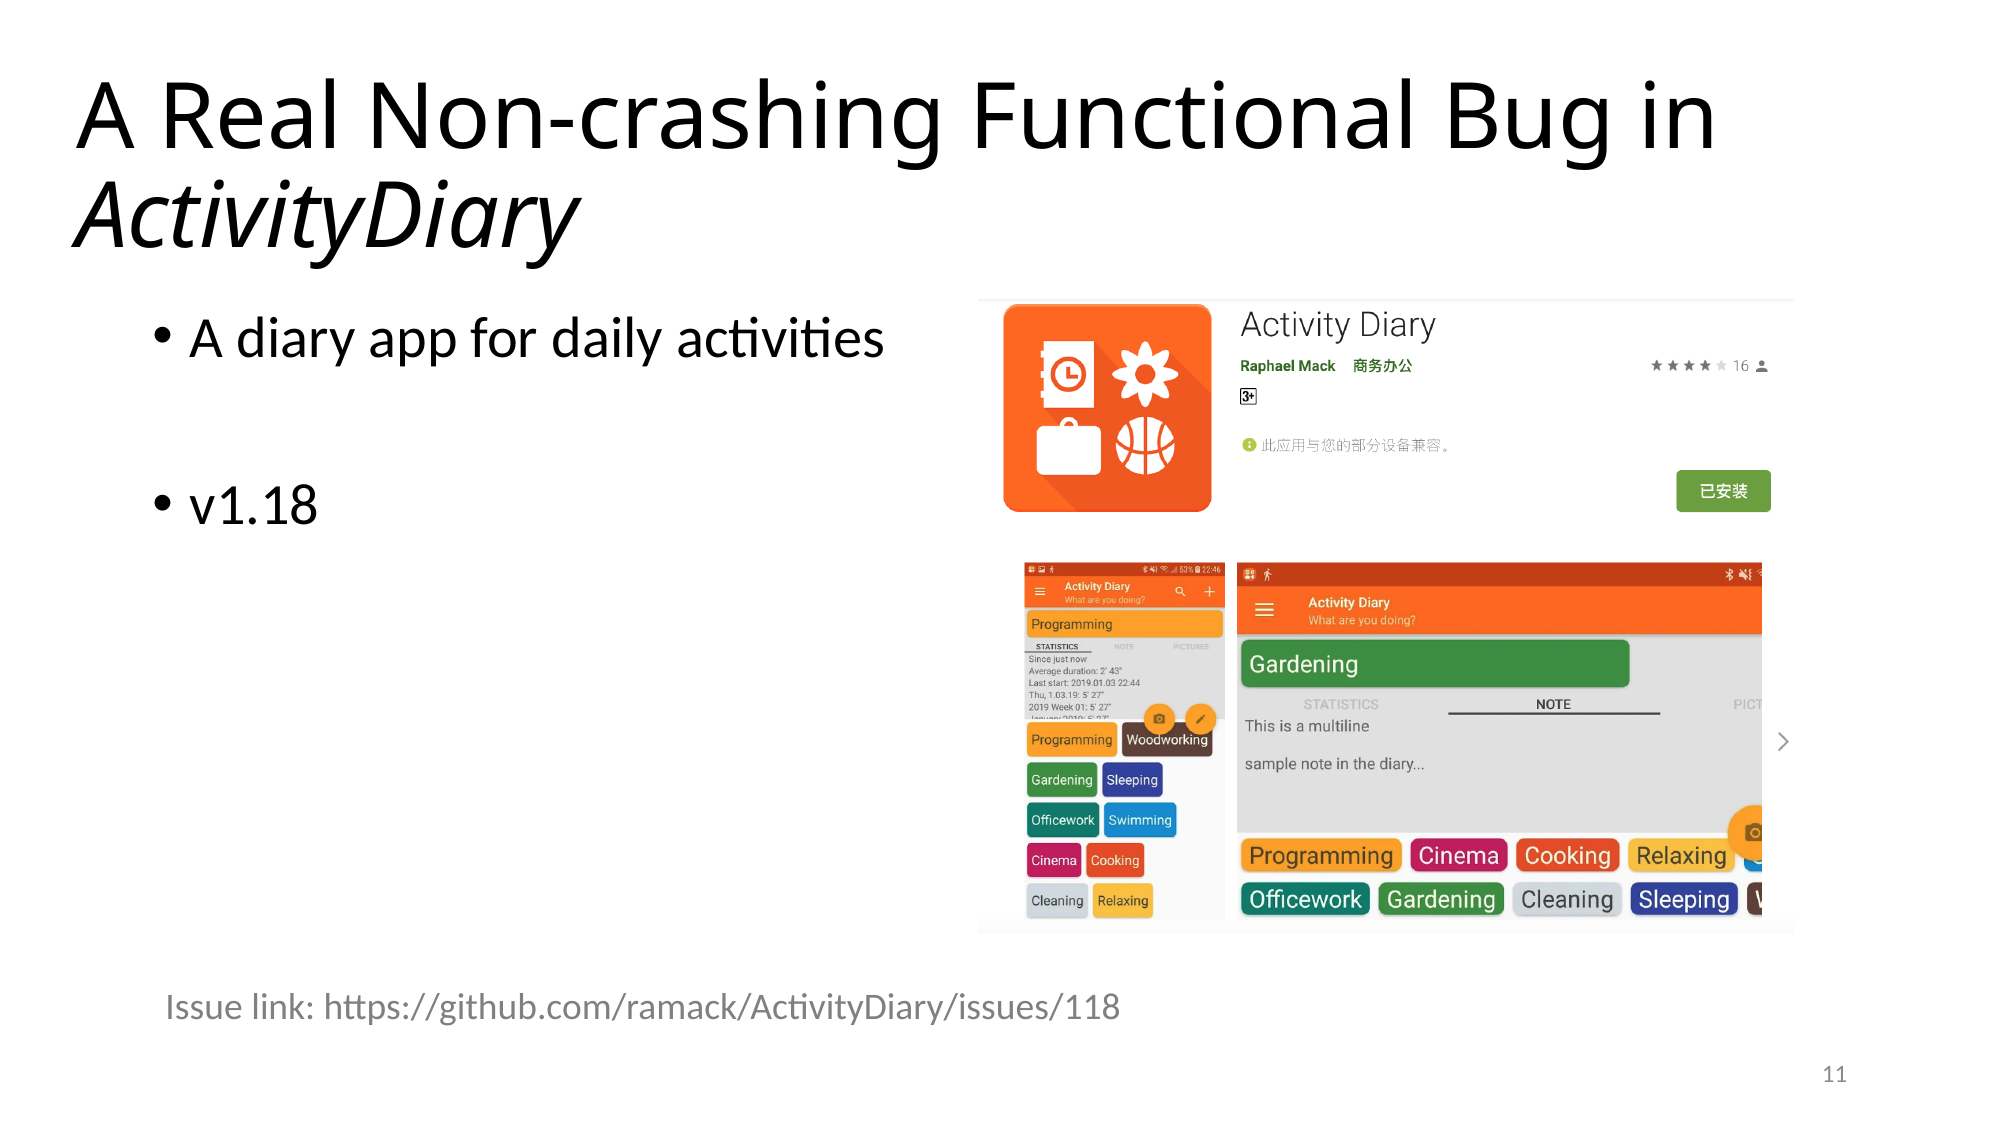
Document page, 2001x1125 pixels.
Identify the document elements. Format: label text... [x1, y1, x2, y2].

text_box Issue link: https://github.com/ramack/ActivityDiary/issues/118 [150, 974, 1137, 1035]
title A Real Non-crashing Functional Bug in ActivityDiary [61, 59, 1994, 278]
list A diary app for daily activities v1.18 [137, 299, 1863, 1014]
picture [978, 299, 1795, 934]
slide_number 11 [1412, 1042, 1863, 1103]
